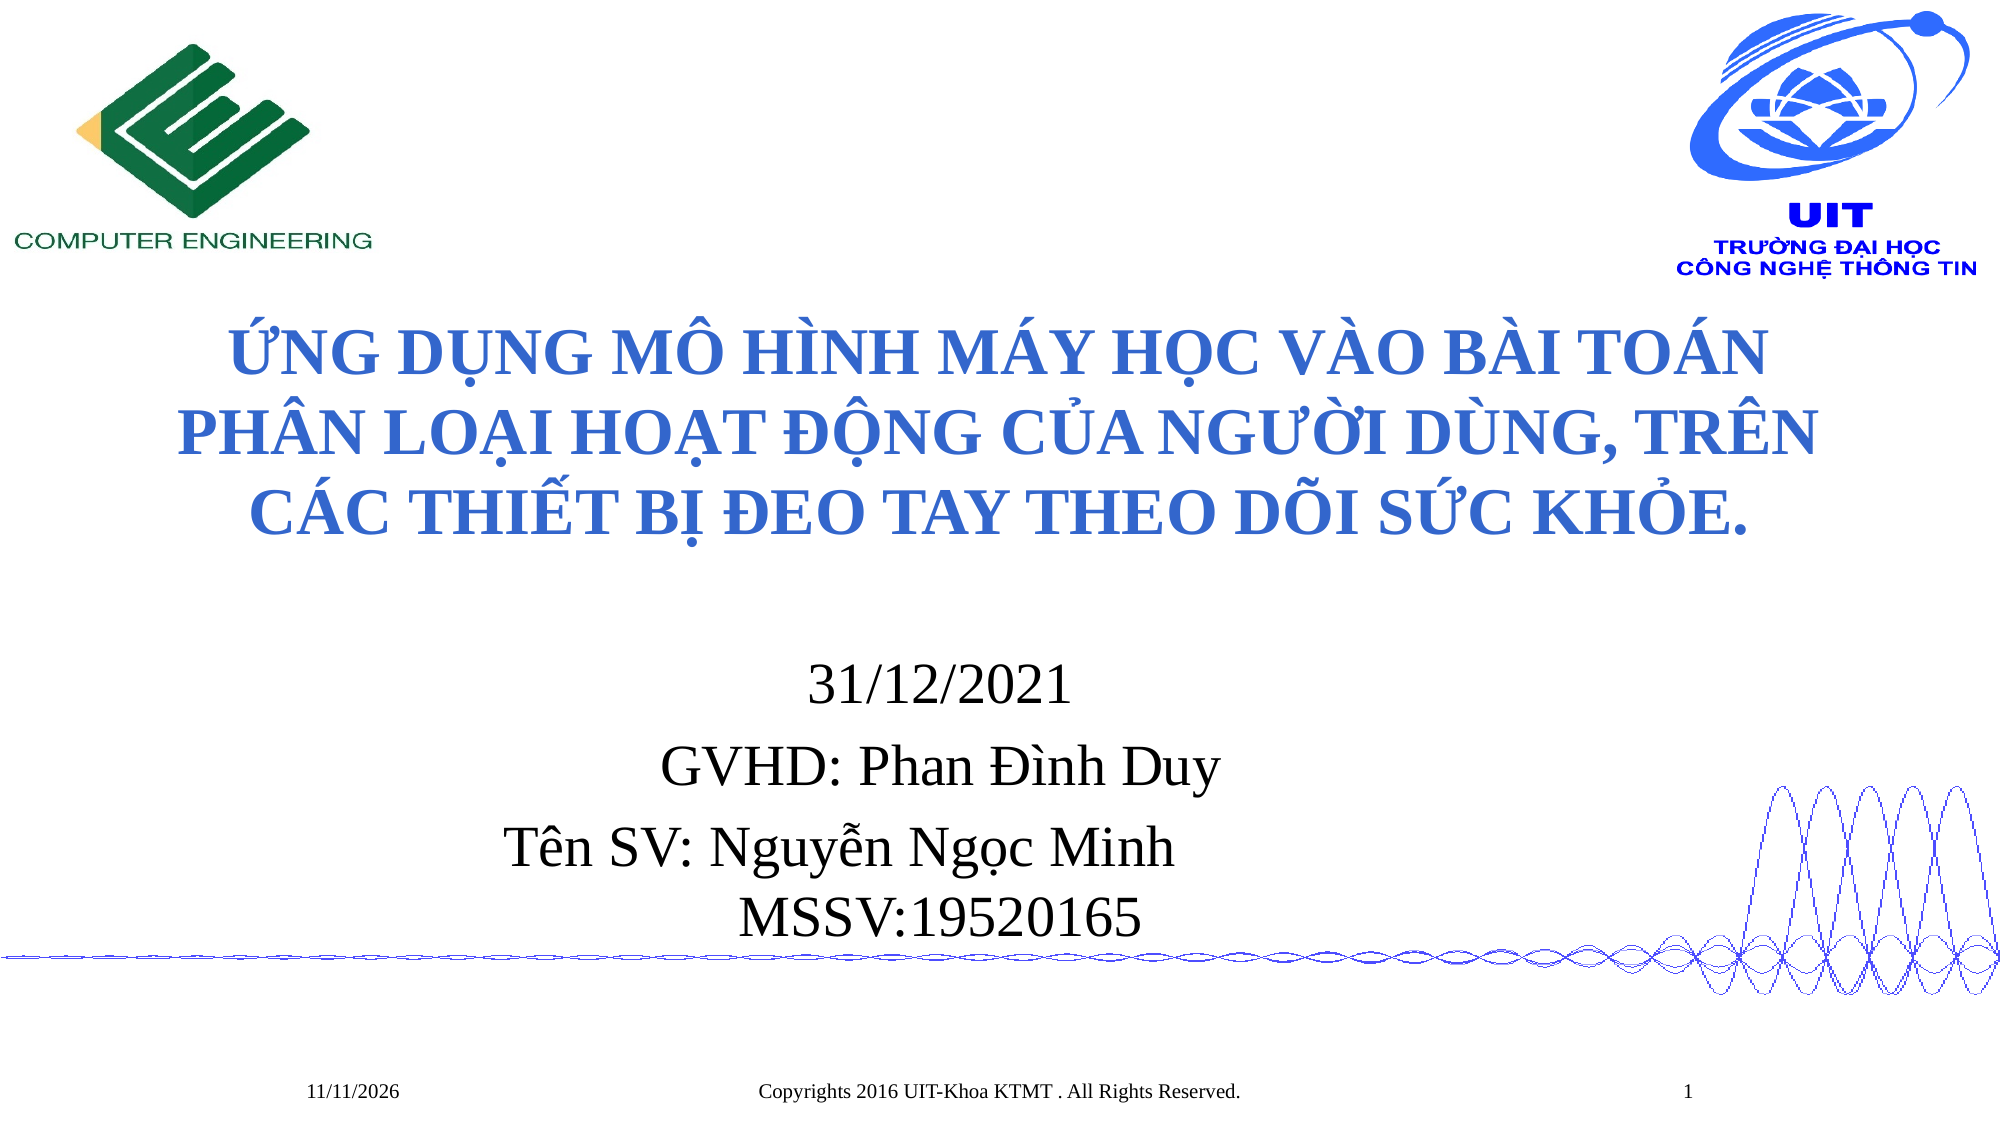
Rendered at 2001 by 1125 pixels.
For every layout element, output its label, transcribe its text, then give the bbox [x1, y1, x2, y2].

picture [0, 1, 386, 291]
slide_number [290, 1070, 538, 1118]
title ỨNG DỤNG MÔ HÌNH MÁY HỌC VÀO BÀI TOÁN PHÂN LOẠI HOẠT ĐỘNG CỦA NGƯỜI DÙNG, TRÊN CÁC THIẾT BỊ ĐEO TAY THEO DÕI SỨC KHỎE. [149, 314, 1850, 592]
slide_number 1 [1420, 1070, 1709, 1118]
picture [1677, 11, 1976, 279]
footer Copyrights 2016 UIT-Khoa KTMT . All Rights Reserved. [538, 1070, 1420, 1118]
subtitle 31/12/2021 GVHD: Phan Đình Duy Tên SV: Nguyễn Ngọc Minh MSSV:19520165 [290, 637, 1591, 1070]
